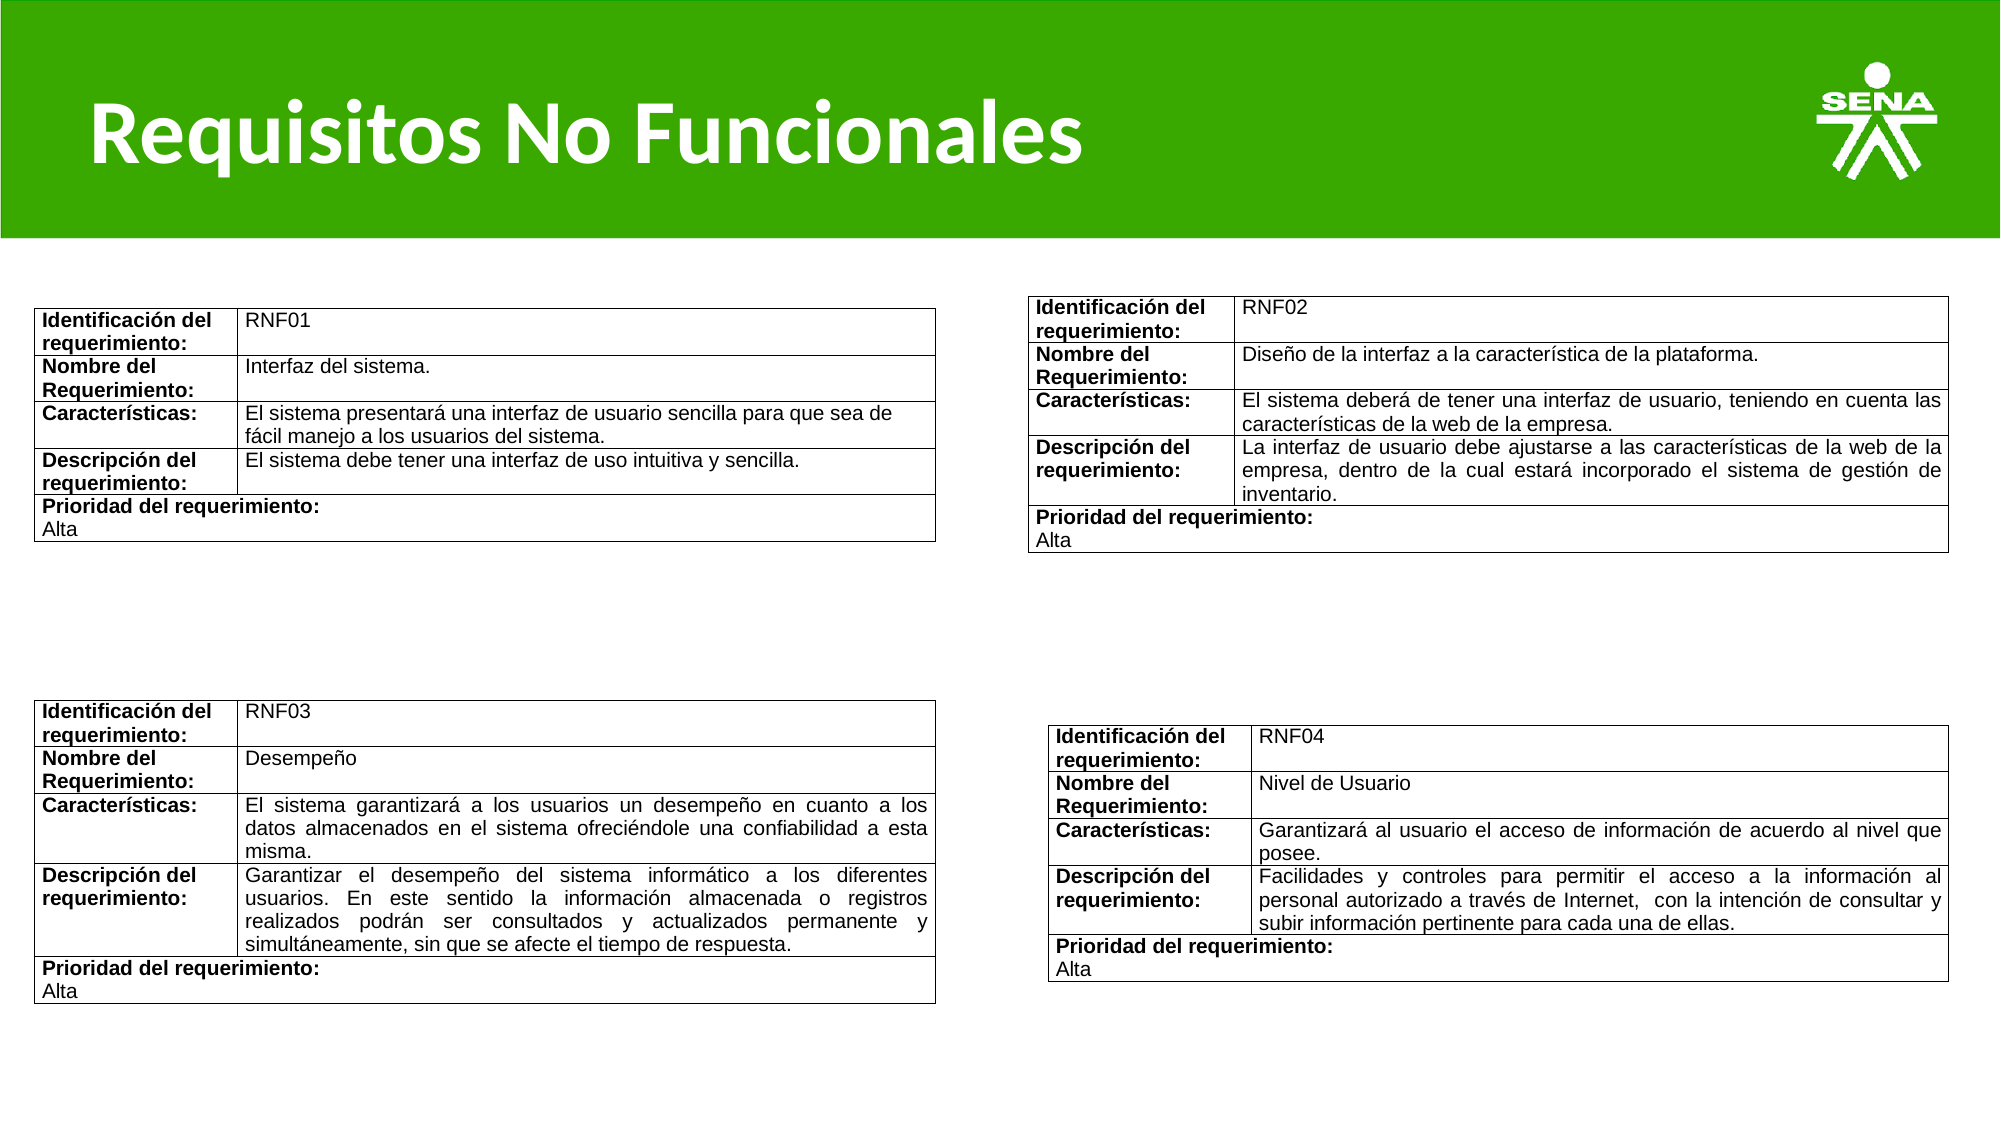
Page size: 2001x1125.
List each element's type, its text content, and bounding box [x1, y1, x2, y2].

table_cell Nombre del Requerimiento: [35, 747, 237, 793]
table_cell Descripción del requerimiento: [35, 864, 237, 956]
table_cell Características: [35, 794, 237, 863]
table_cell Interfaz del sistema. [238, 356, 935, 401]
table_cell Prioridad del requerimiento: Alta [1049, 935, 1948, 981]
table_cell Prioridad del requerimiento: Alta [35, 957, 935, 1003]
table_cell Diseño de la interfaz a la característica de la plataforma. [1235, 343, 1948, 389]
table_cell Desempeño [238, 747, 935, 793]
table_cell El sistema presentará una interfaz de usuario sencilla para que sea de fácil manejo a los usuarios del sistema. [238, 402, 935, 448]
table_cell Características: [1049, 819, 1251, 865]
table_cell Nombre del Requerimiento: [1049, 772, 1251, 818]
table_header Identificación del requerimiento: [35, 701, 237, 746]
table_cell Facilidades y controles para permitir el acceso a la información al personal autorizado a través de Internet, con la intención de consultar y subir información pertinente para cada una de ellas. [1252, 866, 1948, 934]
table_cell Prioridad del requerimiento: Alta [35, 495, 935, 541]
table_cell Nivel de Usuario [1252, 772, 1948, 818]
table_cell Descripción del requerimiento: [1029, 436, 1234, 505]
table_header Identificación del requerimiento: [35, 309, 237, 355]
table_header RNF03 [238, 701, 935, 746]
table_cell Garantizará al usuario el acceso de información de acuerdo al nivel que posee. [1252, 819, 1948, 865]
table_cell Descripción del requerimiento: [1049, 866, 1251, 934]
table_cell Nombre del Requerimiento: [35, 356, 237, 401]
table_cell Nombre del Requerimiento: [1029, 343, 1234, 389]
table_cell Características: [35, 402, 237, 448]
table_cell Características: [1029, 390, 1234, 435]
table_cell Prioridad del requerimiento: Alta [1029, 506, 1948, 552]
title Requisitos No Funcionales [74, 18, 1800, 236]
table_header Identificación del requerimiento: [1029, 297, 1234, 342]
table_cell El sistema deberá de tener una interfaz de usuario, teniendo en cuenta las características de la web de la empresa. [1235, 390, 1948, 435]
picture [0, 0, 2001, 1125]
table_cell El sistema garantizará a los usuarios un desempeño en cuanto a los datos almacenados en el sistema ofreciéndole una confiabilidad a esta misma. [238, 794, 935, 863]
table_cell El sistema debe tener una interfaz de uso intuitiva y sencilla. [238, 449, 935, 494]
table_header RNF02 [1235, 297, 1948, 342]
table_header RNF04 [1252, 726, 1948, 771]
table_cell Descripción del requerimiento: [35, 449, 237, 494]
table_header RNF01 [238, 309, 935, 355]
table_cell La interfaz de usuario debe ajustarse a las características de la web de la empresa, dentro de la cual estará incorporado el sistema de gestión de inventario. [1235, 436, 1948, 505]
table_cell Garantizar el desempeño del sistema informático a los diferentes usuarios. En este sentido la información almacenada o registros realizados podrán ser consultados y actualizados permanente y simultáneamente, sin que se afecte el tiempo de respuesta. [238, 864, 935, 956]
table_header Identificación del requerimiento: [1049, 726, 1251, 771]
